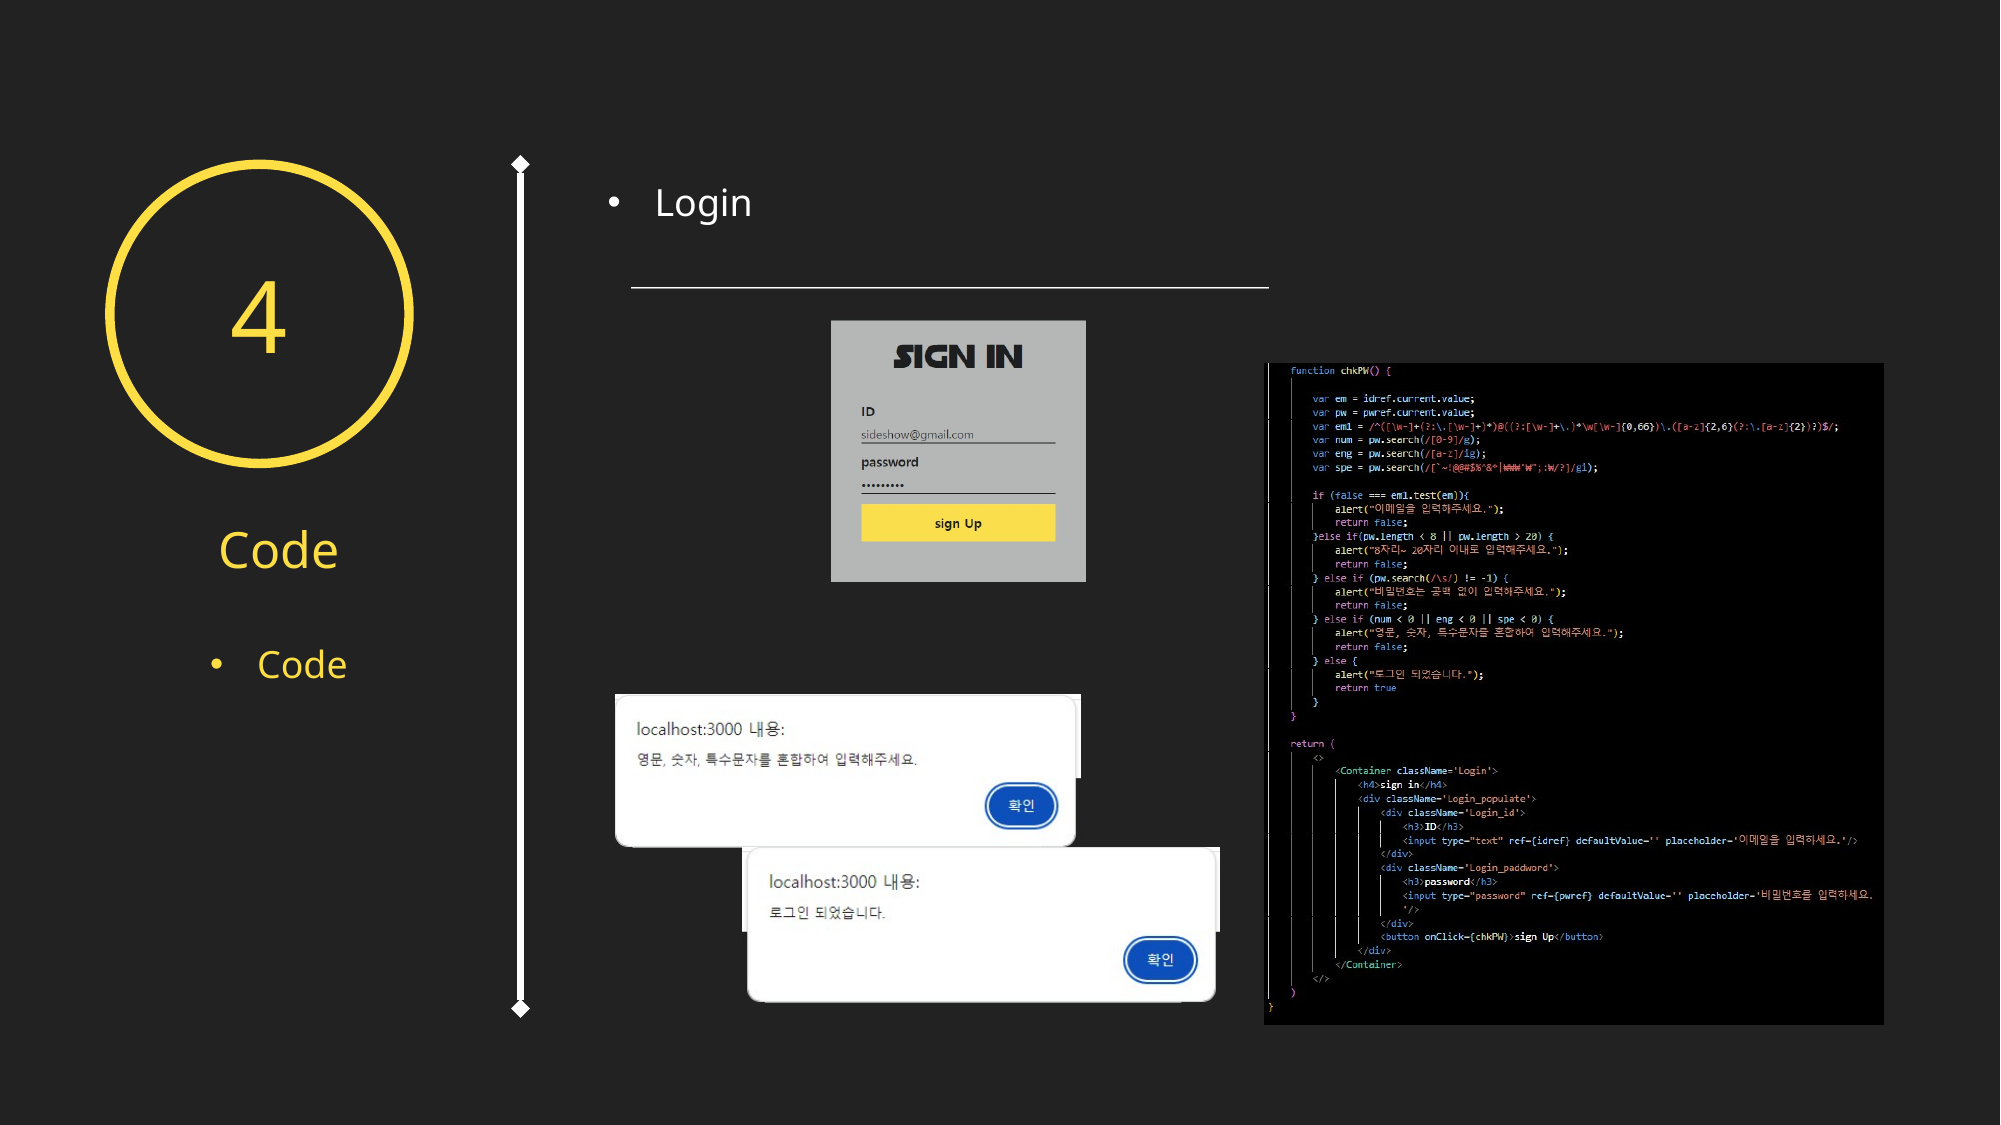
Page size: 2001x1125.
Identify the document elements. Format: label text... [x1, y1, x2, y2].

text_box 4 [108, 163, 411, 465]
text_box Login [592, 171, 1307, 232]
text_box Code [109, 510, 448, 586]
text_box Code [109, 633, 448, 694]
picture [631, 287, 1884, 1025]
picture [615, 694, 1220, 1003]
